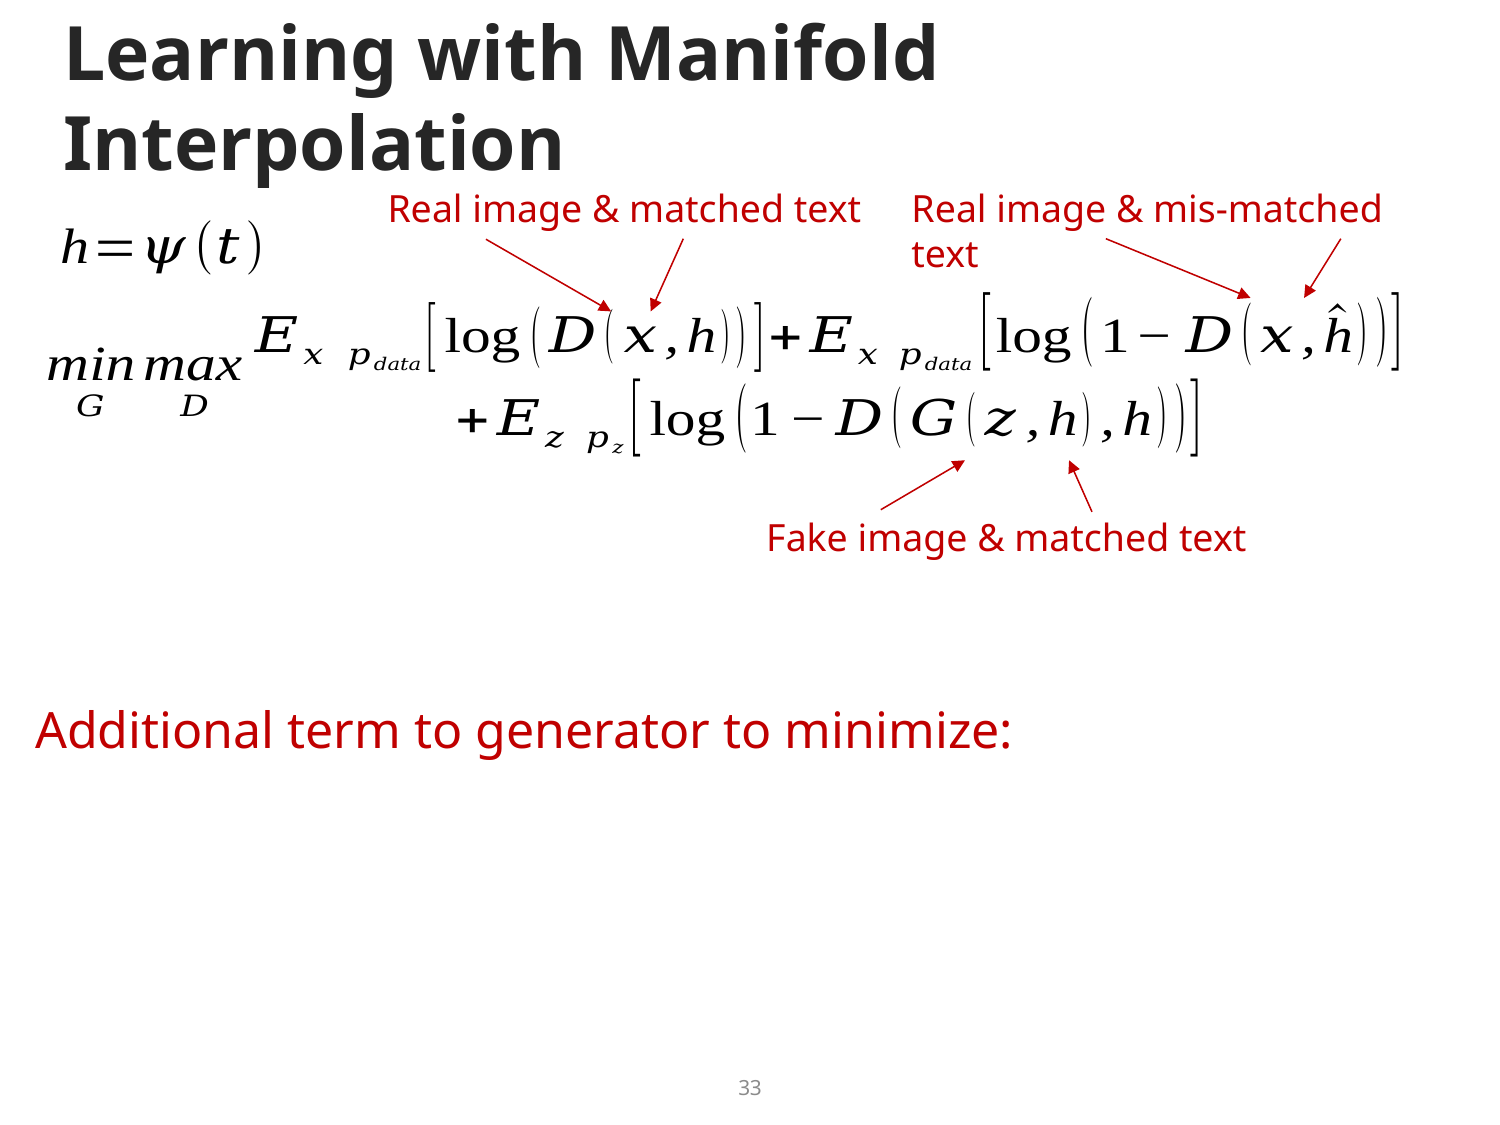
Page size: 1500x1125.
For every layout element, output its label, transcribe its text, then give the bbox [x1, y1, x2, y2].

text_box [1105, 238, 1251, 299]
text_box Fake image & matched text [751, 506, 1278, 567]
slide_number 33 [575, 1058, 925, 1119]
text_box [650, 238, 684, 312]
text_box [485, 238, 612, 312]
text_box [880, 460, 966, 510]
text_box Additional term to generator to minimize: [20, 690, 1034, 766]
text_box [1068, 460, 1093, 513]
text_box Real image & matched text [372, 178, 896, 238]
text_box Real image & mis-matched text [896, 178, 1472, 283]
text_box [1303, 238, 1341, 299]
title Learning with Manifold Interpolation [48, 41, 1456, 149]
